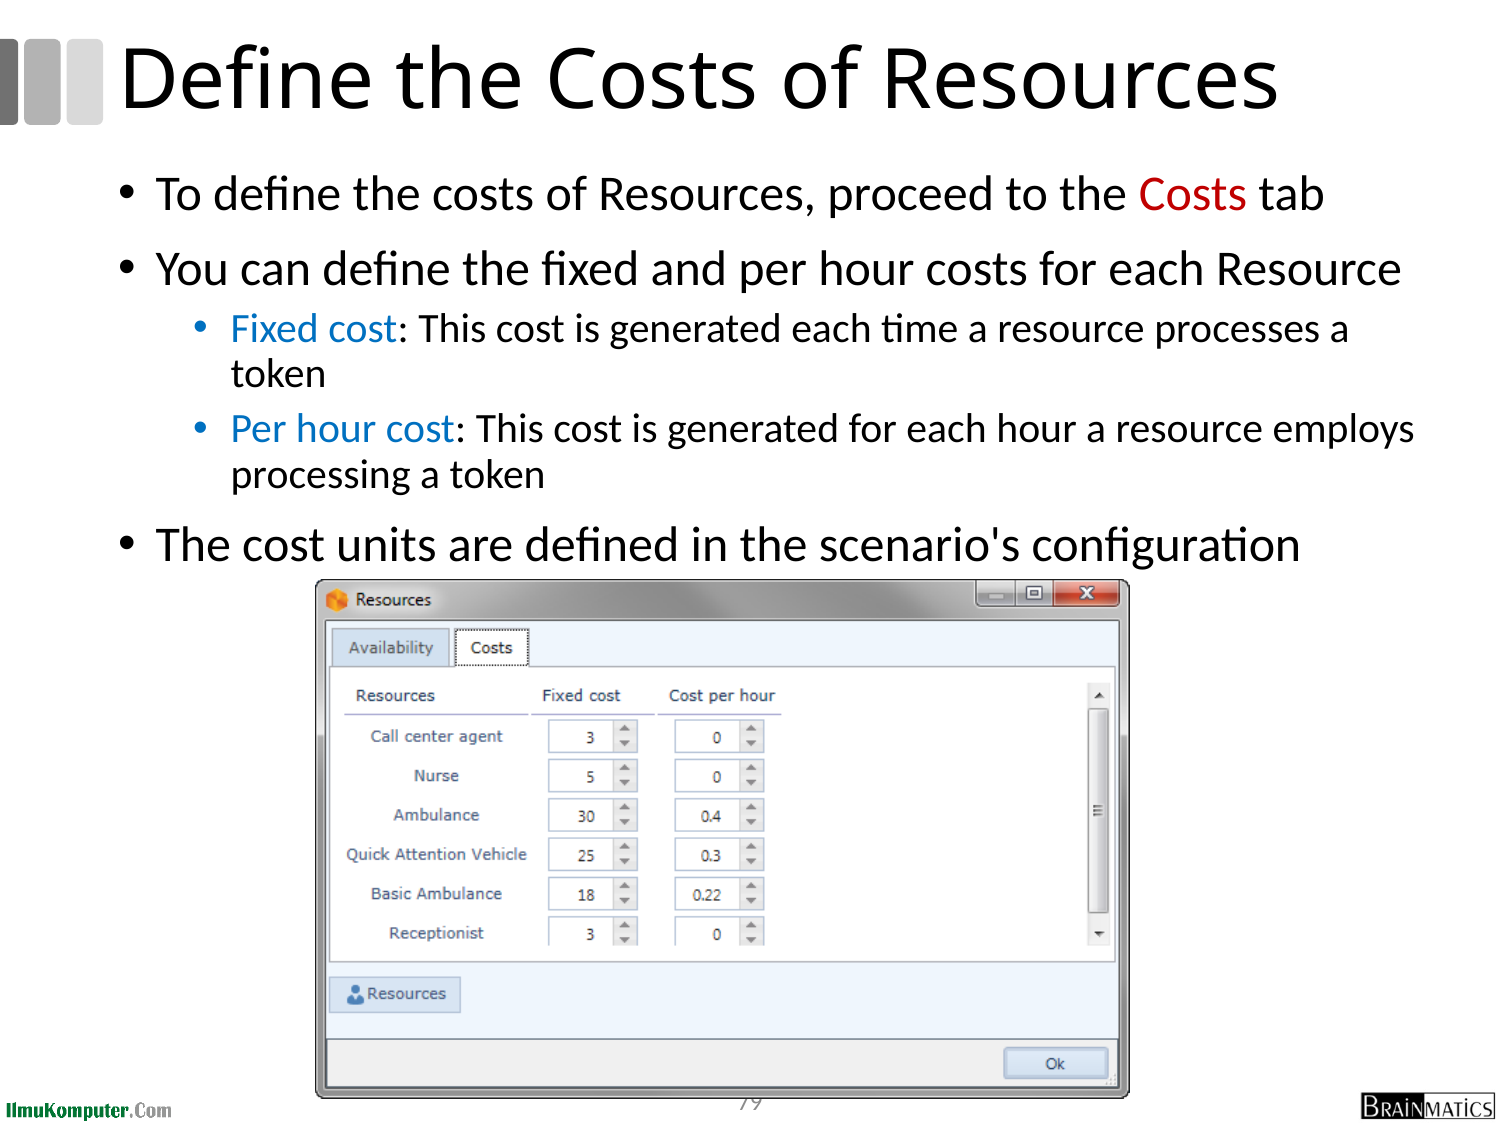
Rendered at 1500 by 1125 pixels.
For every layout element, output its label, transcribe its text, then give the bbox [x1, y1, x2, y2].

list To define the costs of Resources, proceed to the Costs tab You can define the fixed and per hour costs for each Resource Fixed cost: This cost is generated each time a resource processes a token Per hour cost: This cost is generated for each hour a resource employs processing a token The cost units are defined in the scenario's configuration [103, 159, 1463, 1063]
title Define the Costs of Resources [103, 24, 1498, 138]
slide_number 79 [581, 1099, 919, 1125]
picture [1358, 1089, 1498, 1123]
picture [4, 1095, 173, 1125]
picture [315, 579, 1130, 1099]
